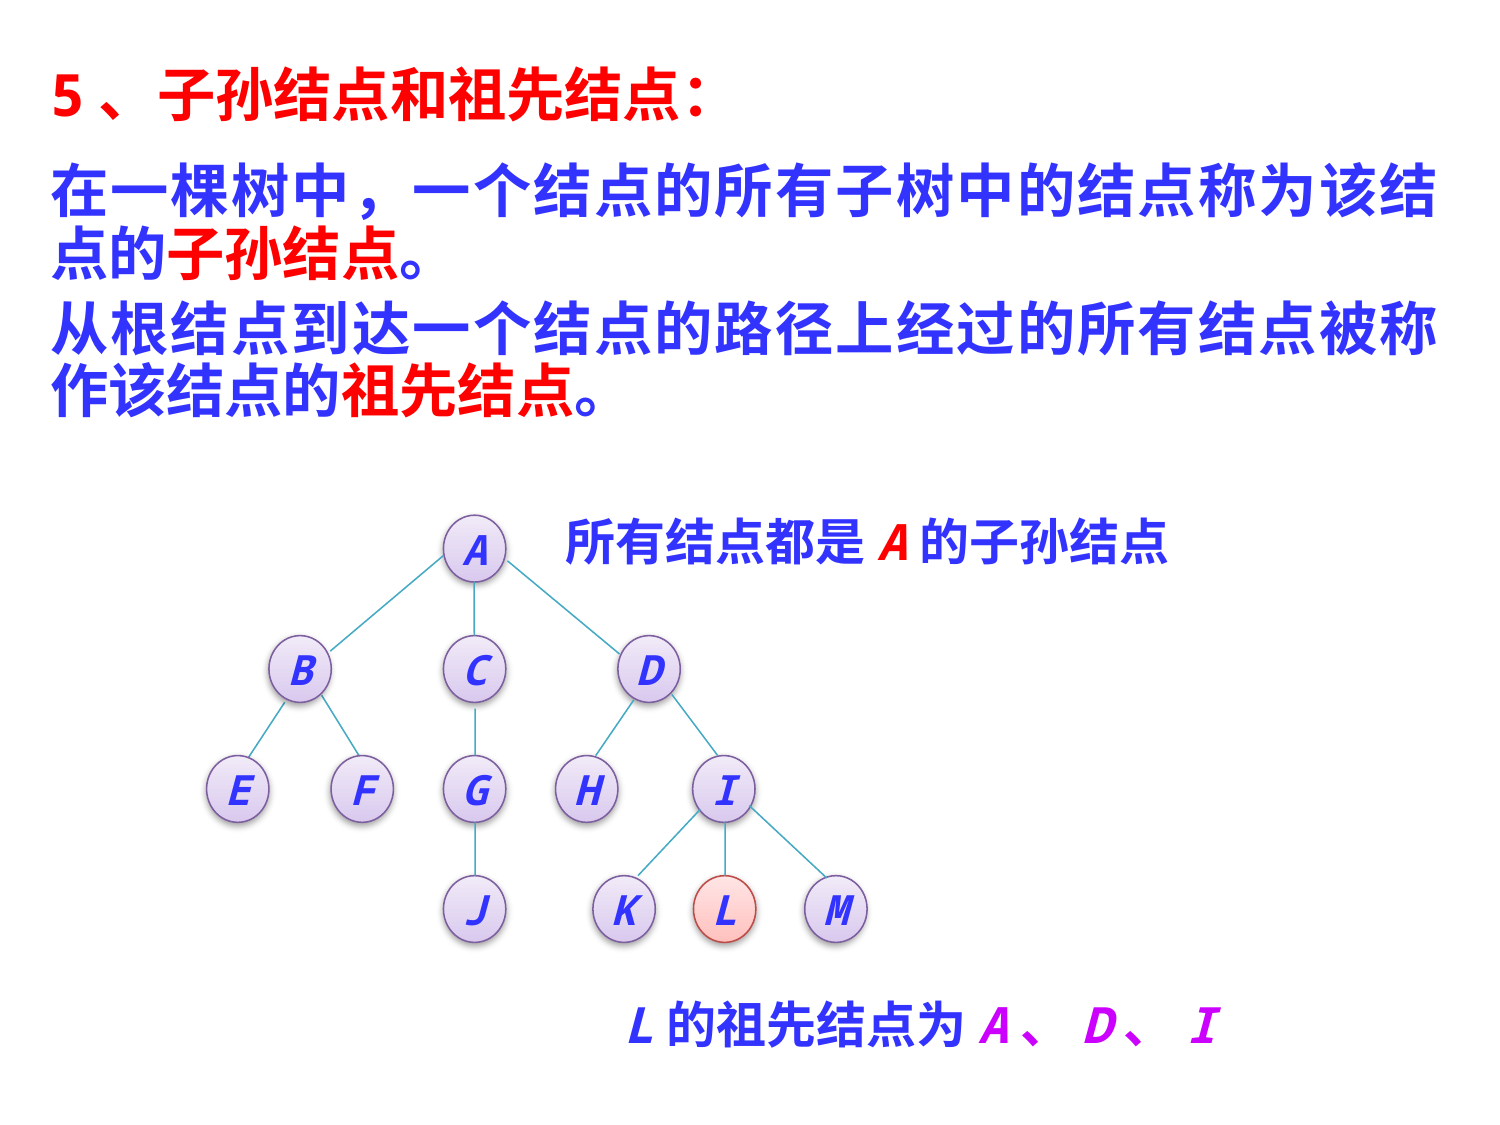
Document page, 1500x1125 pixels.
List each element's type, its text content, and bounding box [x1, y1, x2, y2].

text_box 所有结点都是A的子孙结点 [550, 503, 1258, 579]
text_box L的祖先结点为A、D、I [609, 986, 1258, 1061]
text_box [206, 514, 868, 943]
text_box 5、子孙结点和祖先结点： 在一棵树中，一个结点的所有子树中的结点称为该结点的子孙结点。 从根结点到达一个结点的路径上经过的所有结点被称作该结点的祖先结点。 [35, 58, 1454, 432]
